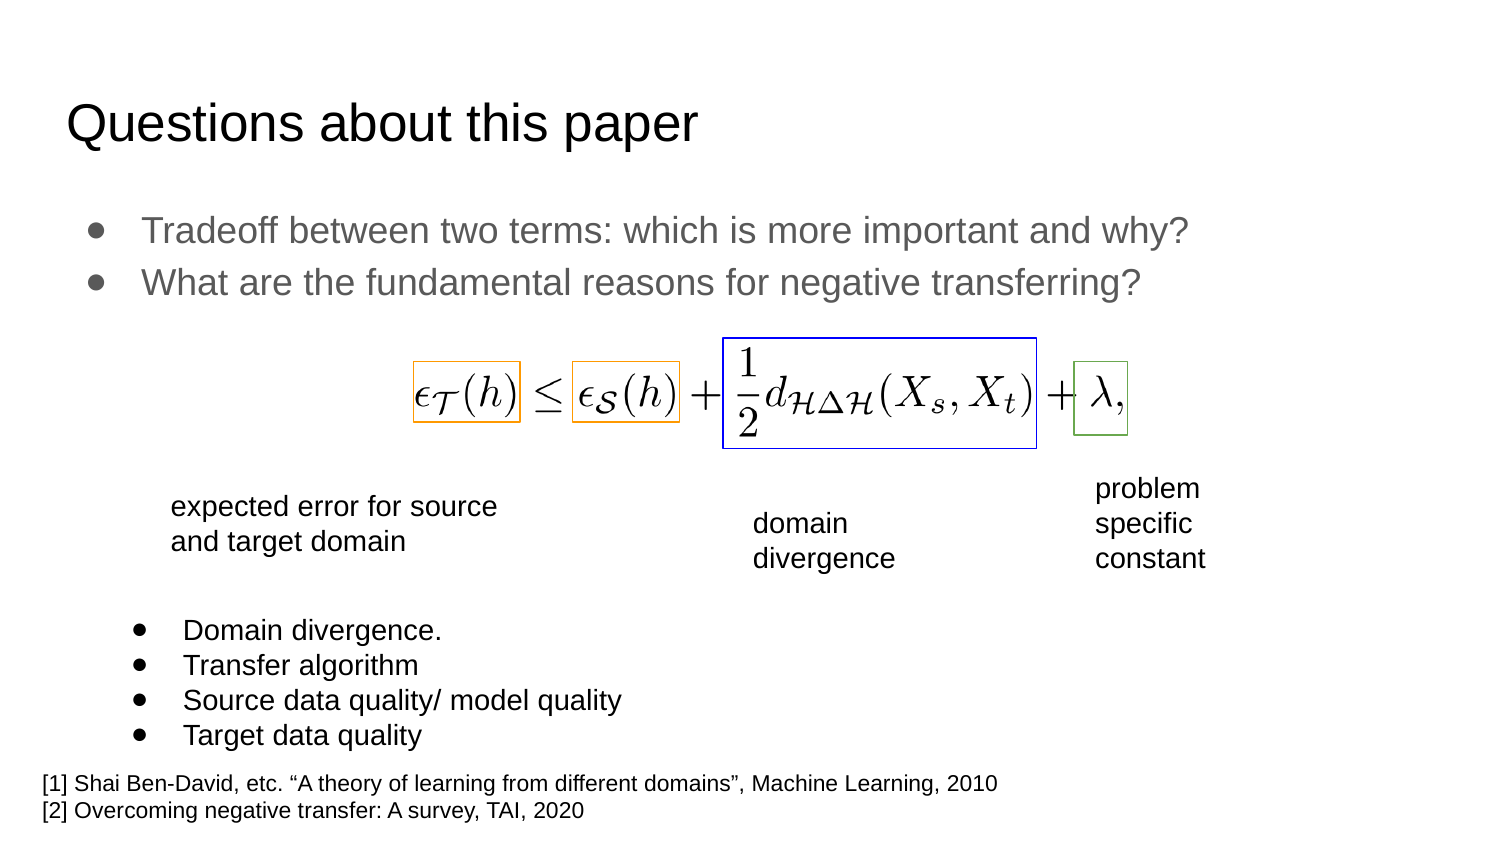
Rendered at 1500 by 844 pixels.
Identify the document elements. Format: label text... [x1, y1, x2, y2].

text_box [1] Shai Ben-David, etc. “A theory of learning from different domains”, Machine Learning, 2010 [2] Overcoming negative transfer: A survey, TAI, 2020 [27, 753, 1037, 794]
text_box expected error for source and target domain [155, 472, 531, 583]
title Questions about this paper [51, 72, 1449, 167]
picture [384, 337, 1155, 442]
list Tradeoff between two terms: which is more important and why? What are the fundamental reasons for negative transferring? [51, 184, 1449, 344]
text_box Domain divergence. Transfer algorithm Source data quality/ model quality Target data quality [92, 596, 1357, 740]
text_box domain divergence [737, 488, 994, 563]
text_box problem specific constant [1079, 454, 1278, 596]
